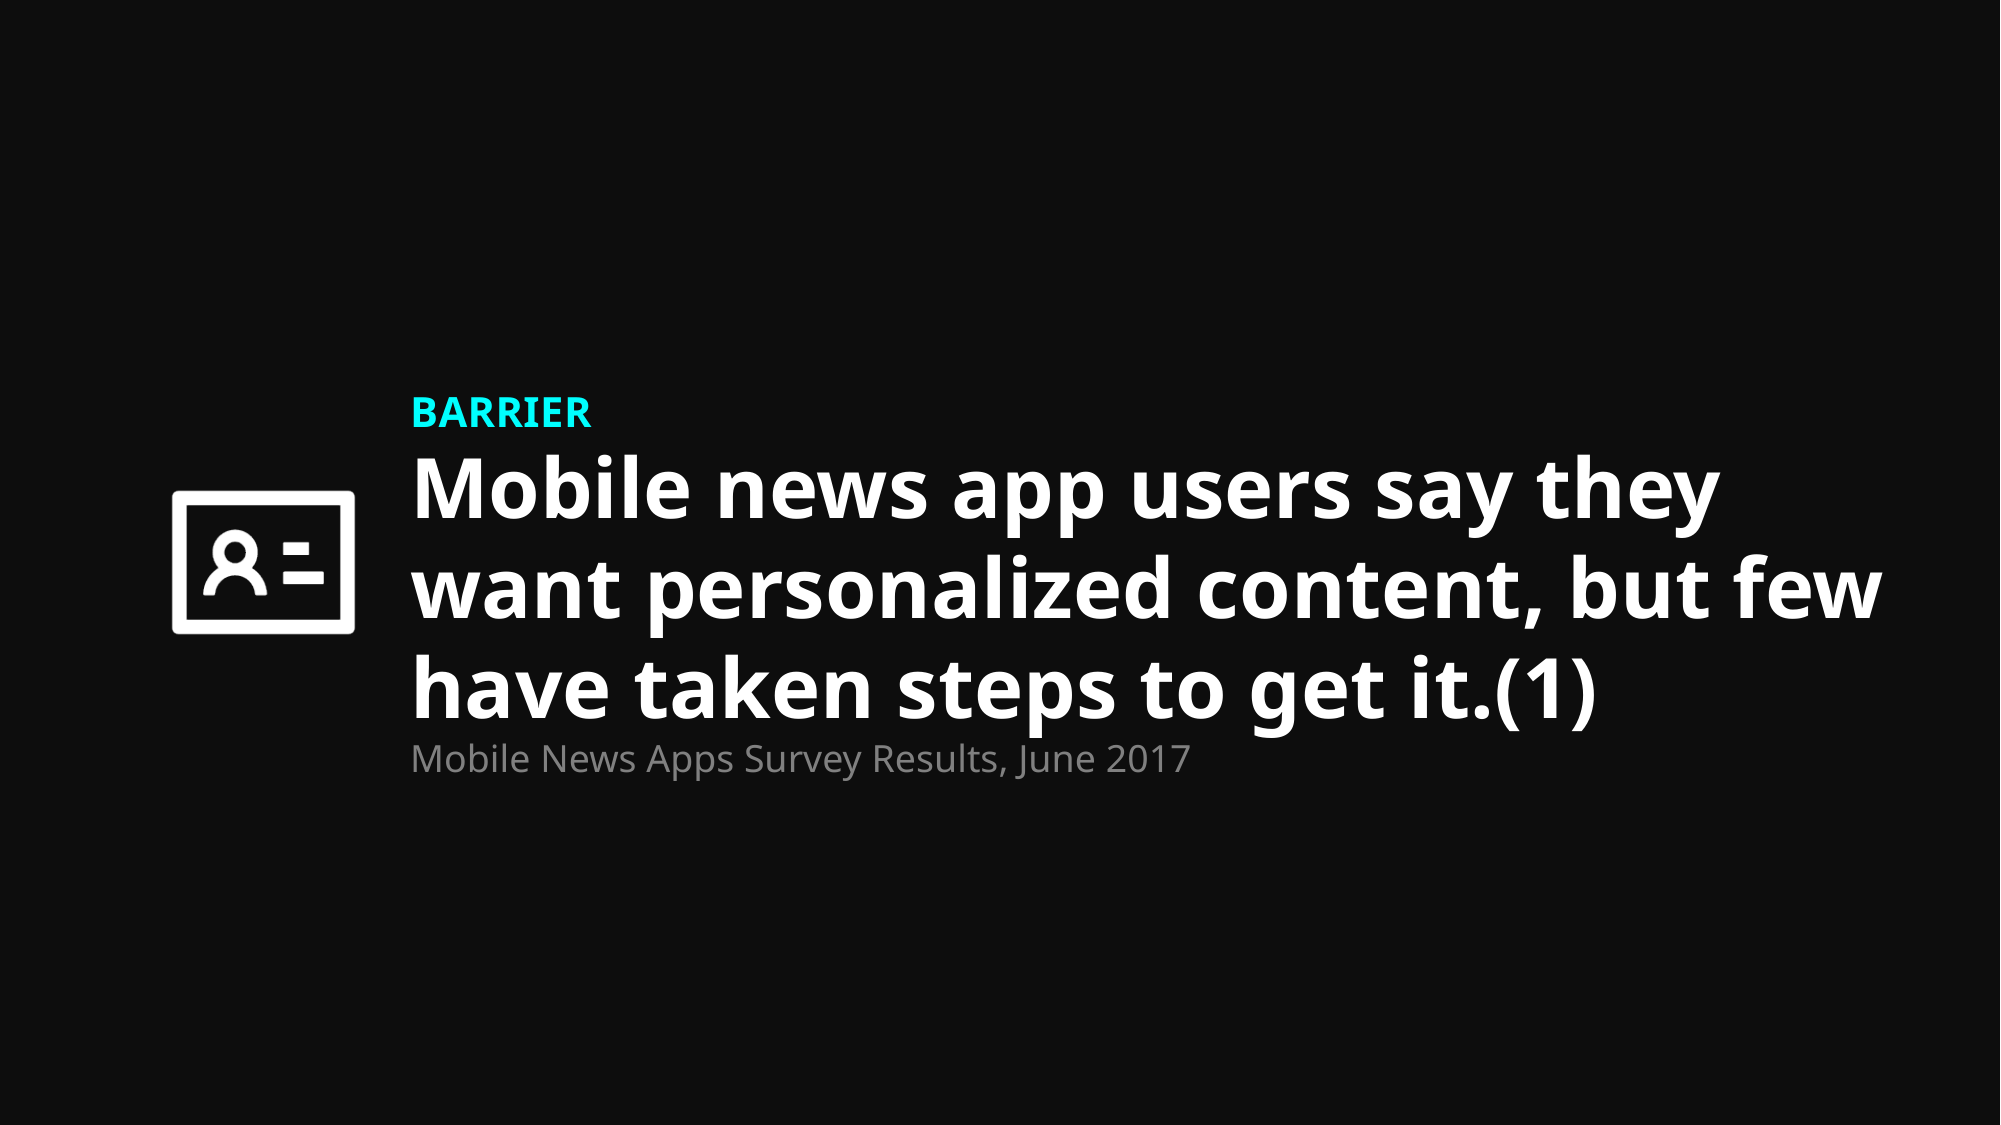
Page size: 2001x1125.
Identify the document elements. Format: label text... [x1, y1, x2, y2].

text_box Barrier Mobile news app users say they want personalized content, but few have taken steps to get it.(1) Mobile News Apps Survey Results, June 2017 [395, 378, 1907, 788]
picture [159, 458, 368, 667]
